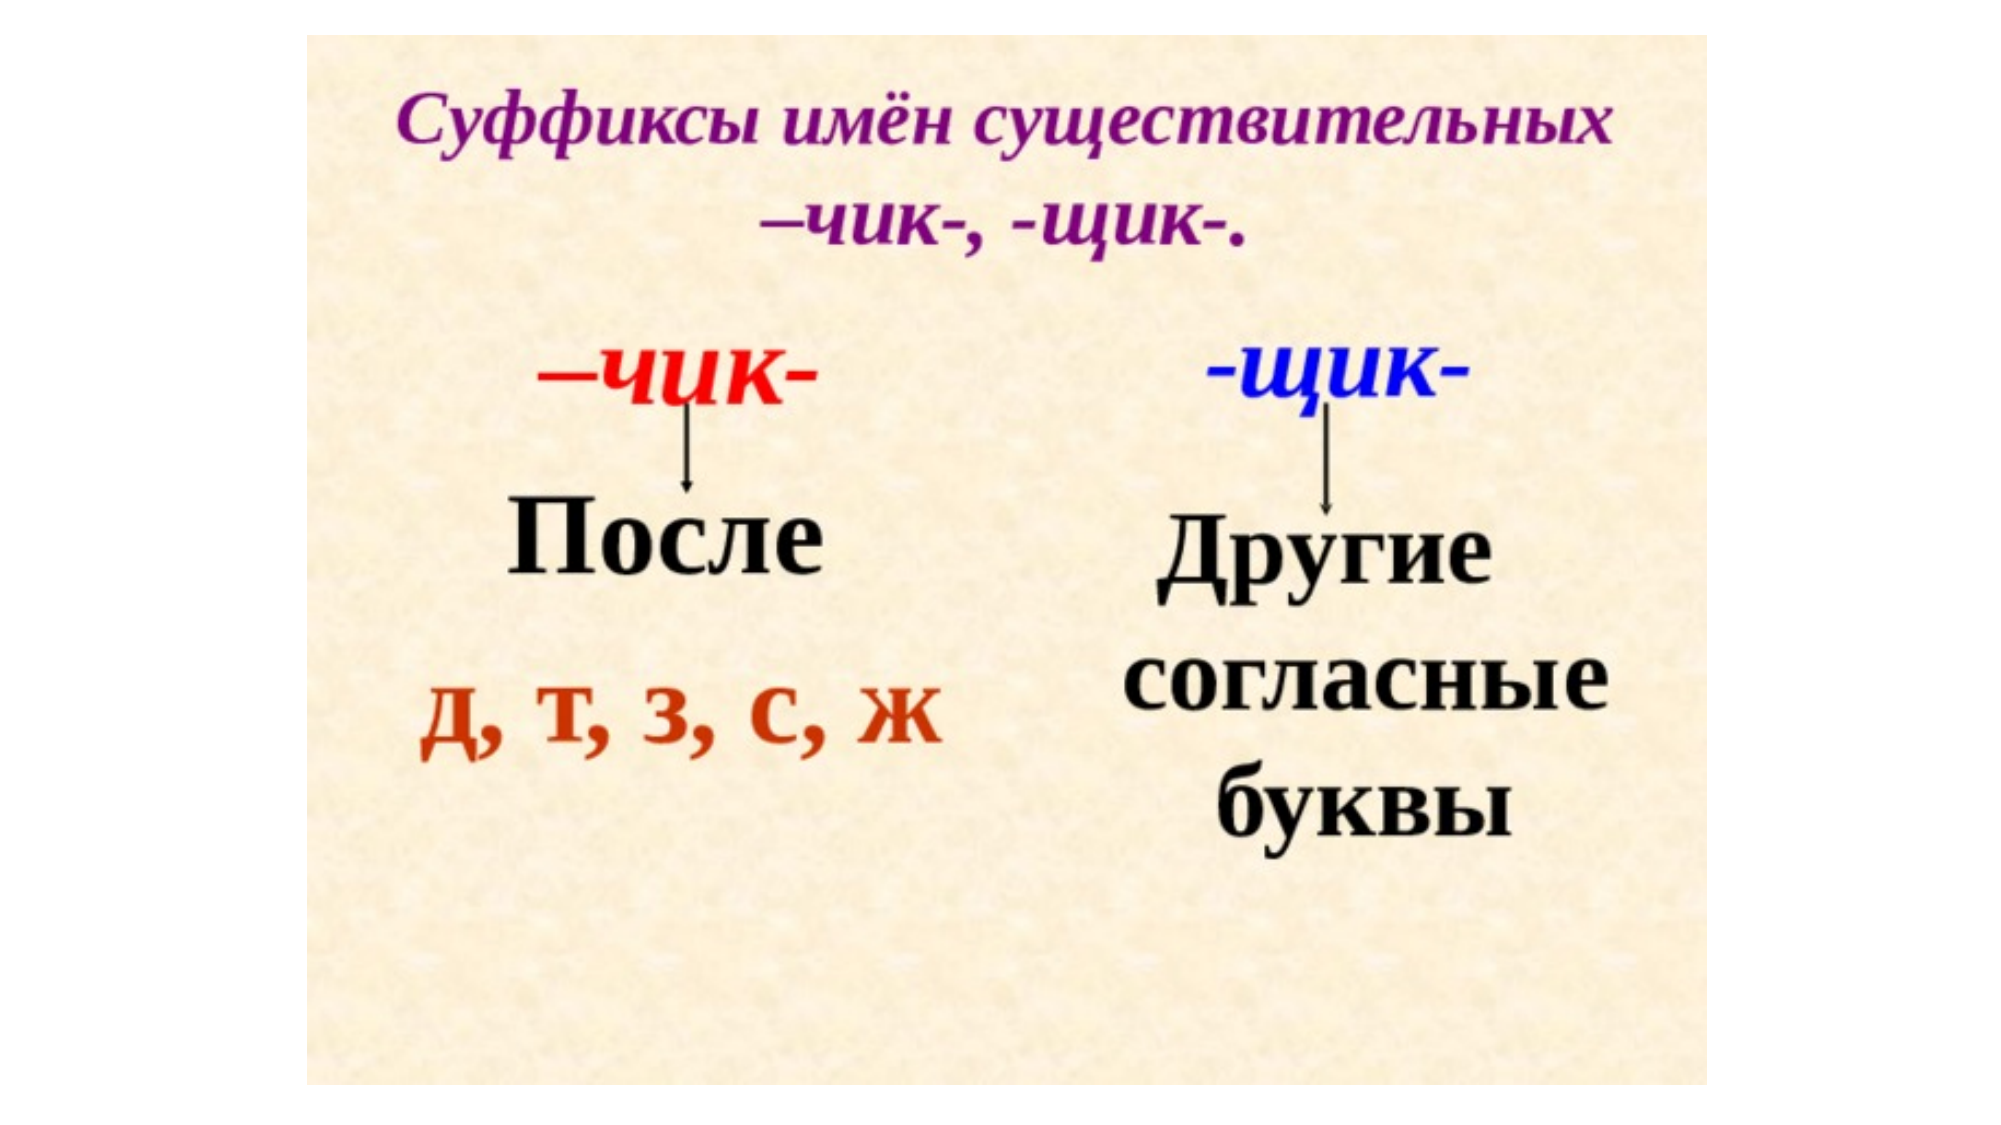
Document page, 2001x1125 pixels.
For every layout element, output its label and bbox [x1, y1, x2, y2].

picture [307, 35, 1707, 1085]
